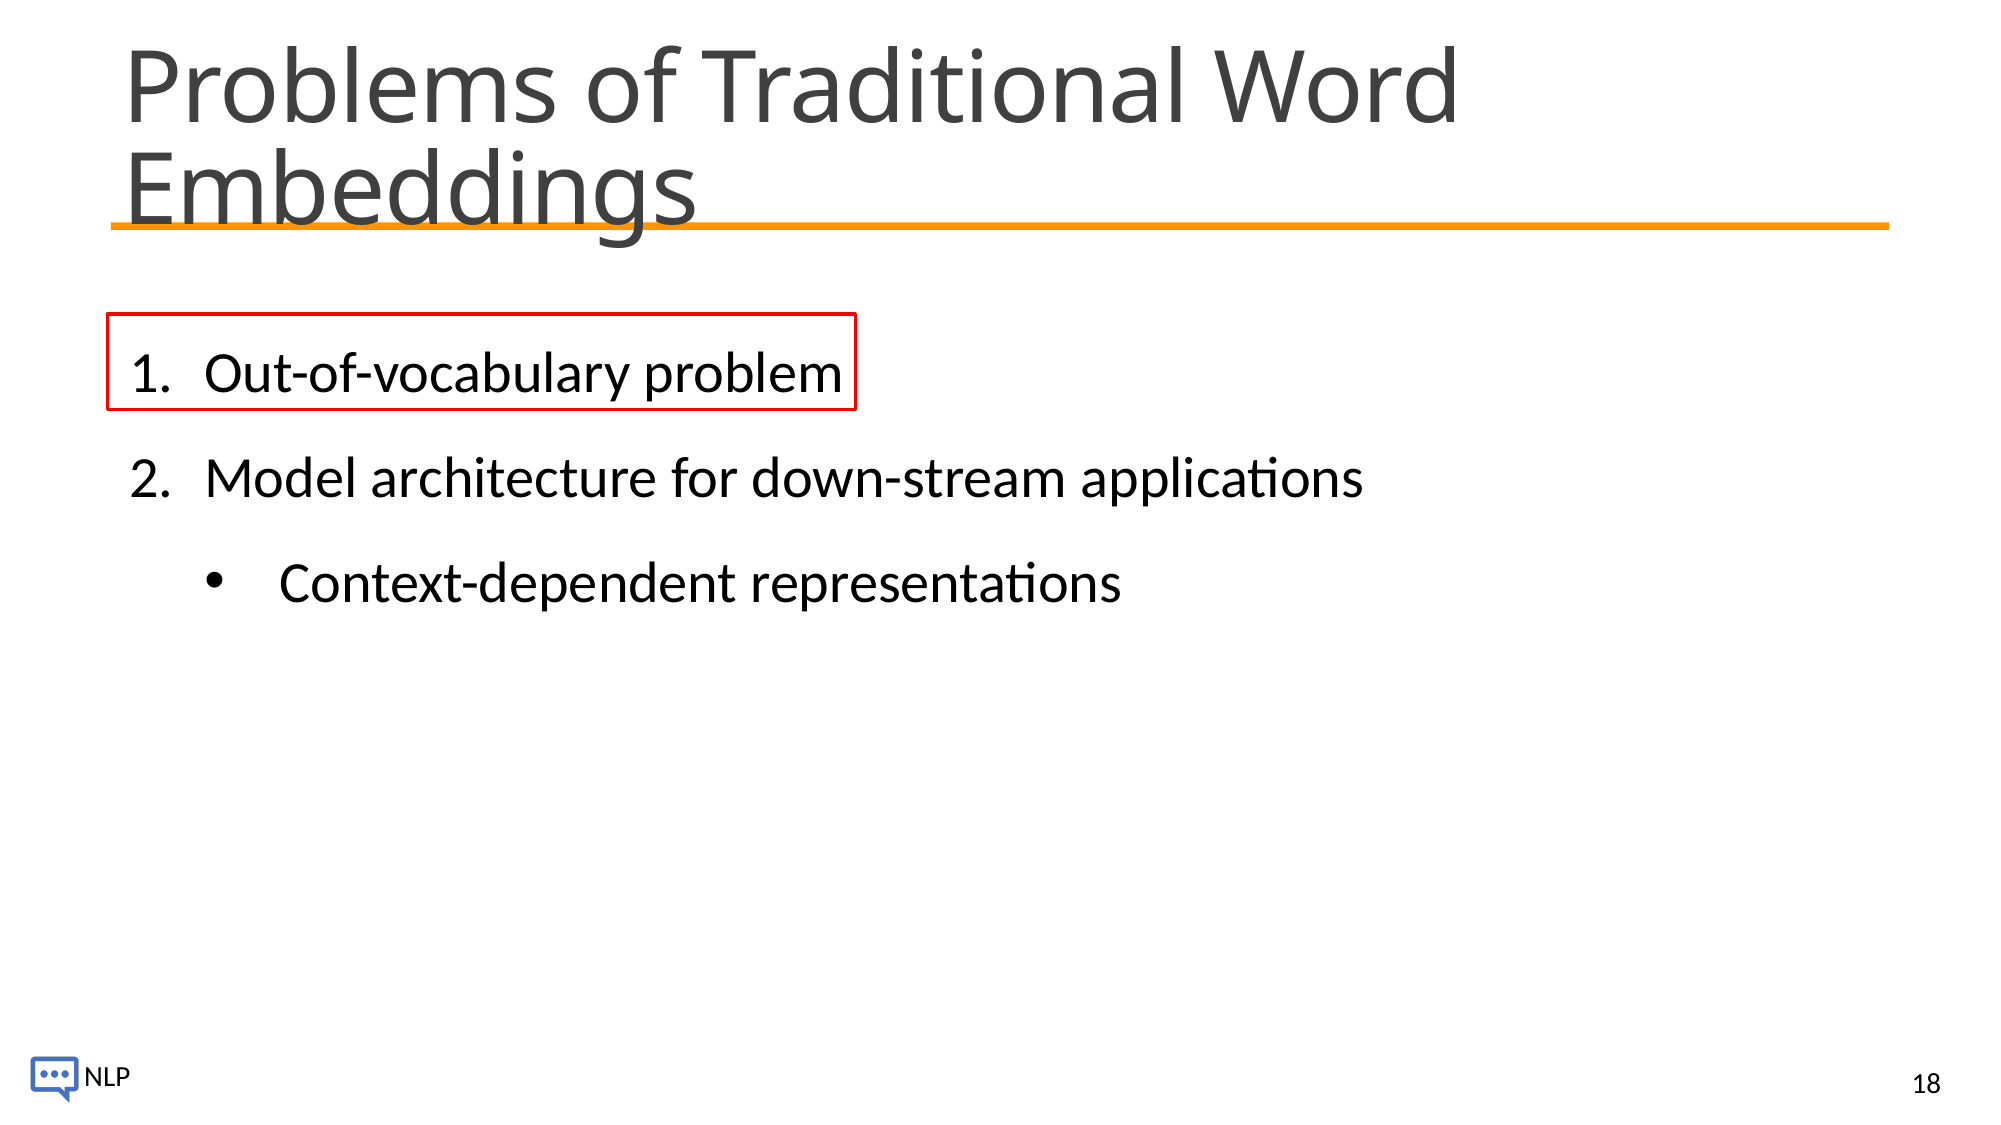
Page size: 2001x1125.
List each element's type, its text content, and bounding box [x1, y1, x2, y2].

text_box Out-of-vocabulary problem Model architecture for down-stream applications Context-dependent representations [114, 292, 1380, 622]
text_box [106, 313, 857, 410]
title Problems of Traditional Word Embeddings [107, 58, 1899, 228]
picture [23, 1047, 86, 1110]
slide_number 18 [1740, 1052, 1957, 1113]
